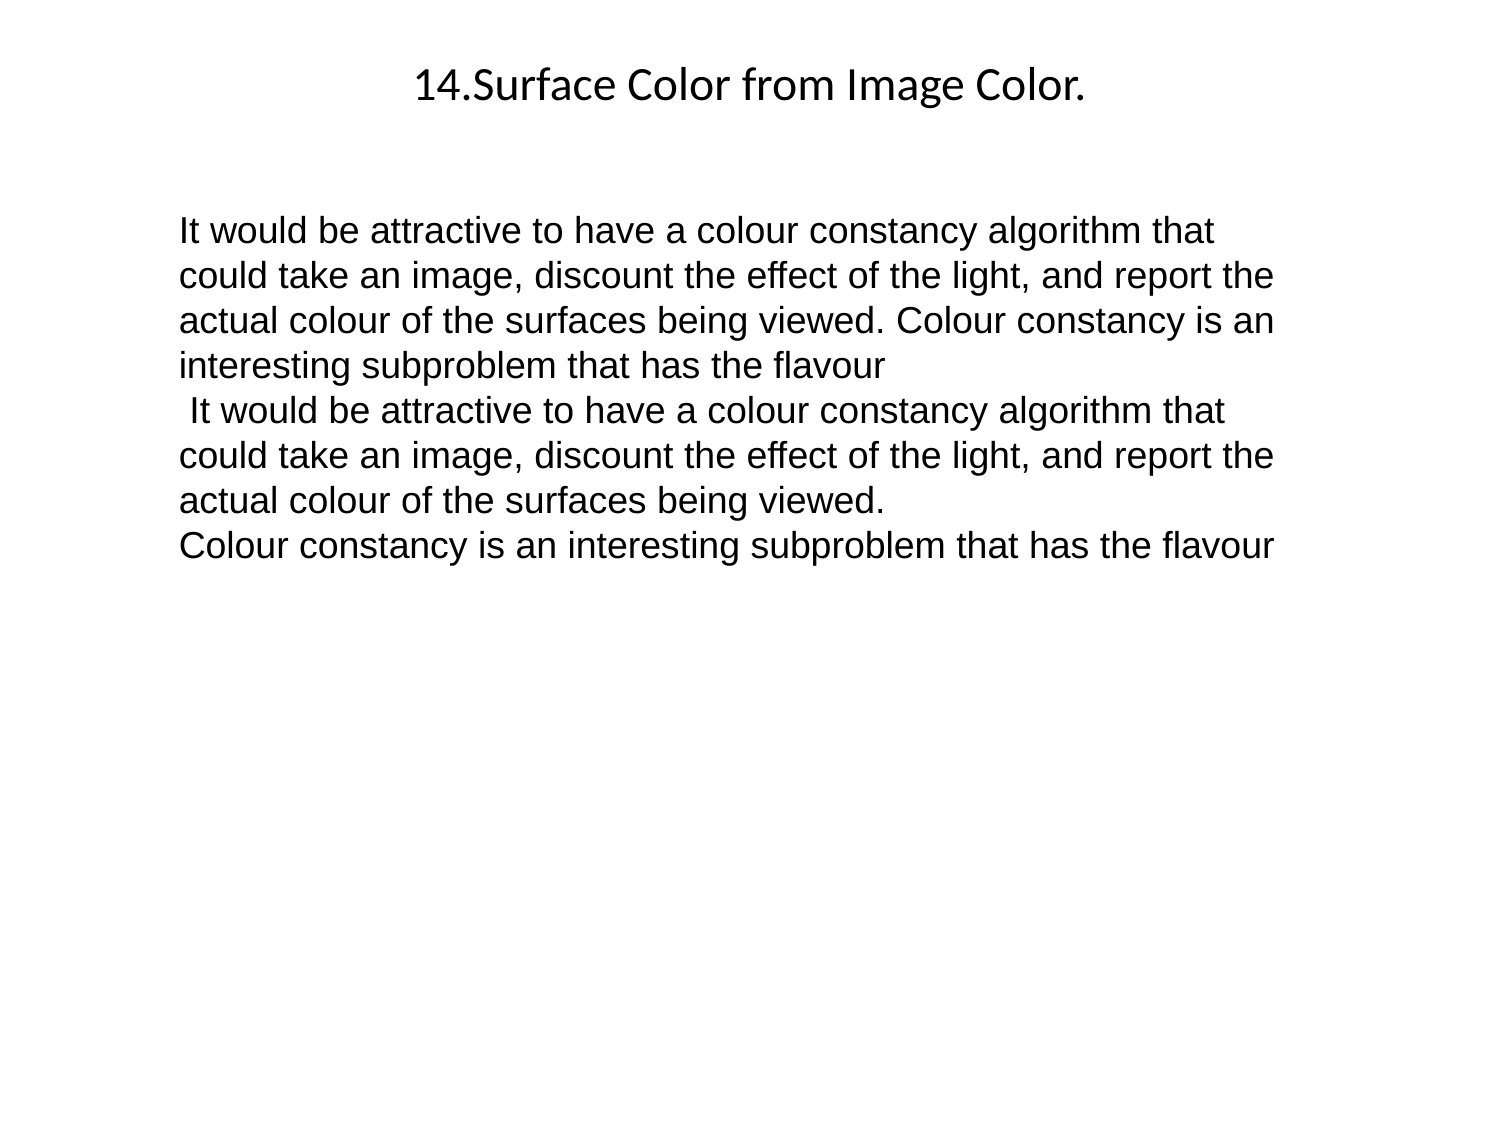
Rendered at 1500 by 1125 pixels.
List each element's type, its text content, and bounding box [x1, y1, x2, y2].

text_box [74, 262, 1425, 1005]
text_box It would be attractive to have a colour constancy algorithm that could take an image, discount the effect of the light, and report the actual colour of the surfaces being viewed. Colour constancy is an interesting subproblem that has the flavour It would be attractive to have a colour constancy algorithm that could take an image, discount the effect of the light, and report the actual colour of the surfaces being viewed. Colour constancy is an interesting subproblem that has the flavour [164, 199, 1313, 574]
text_box 14.Surface Color from Image Color. [74, 45, 1425, 233]
